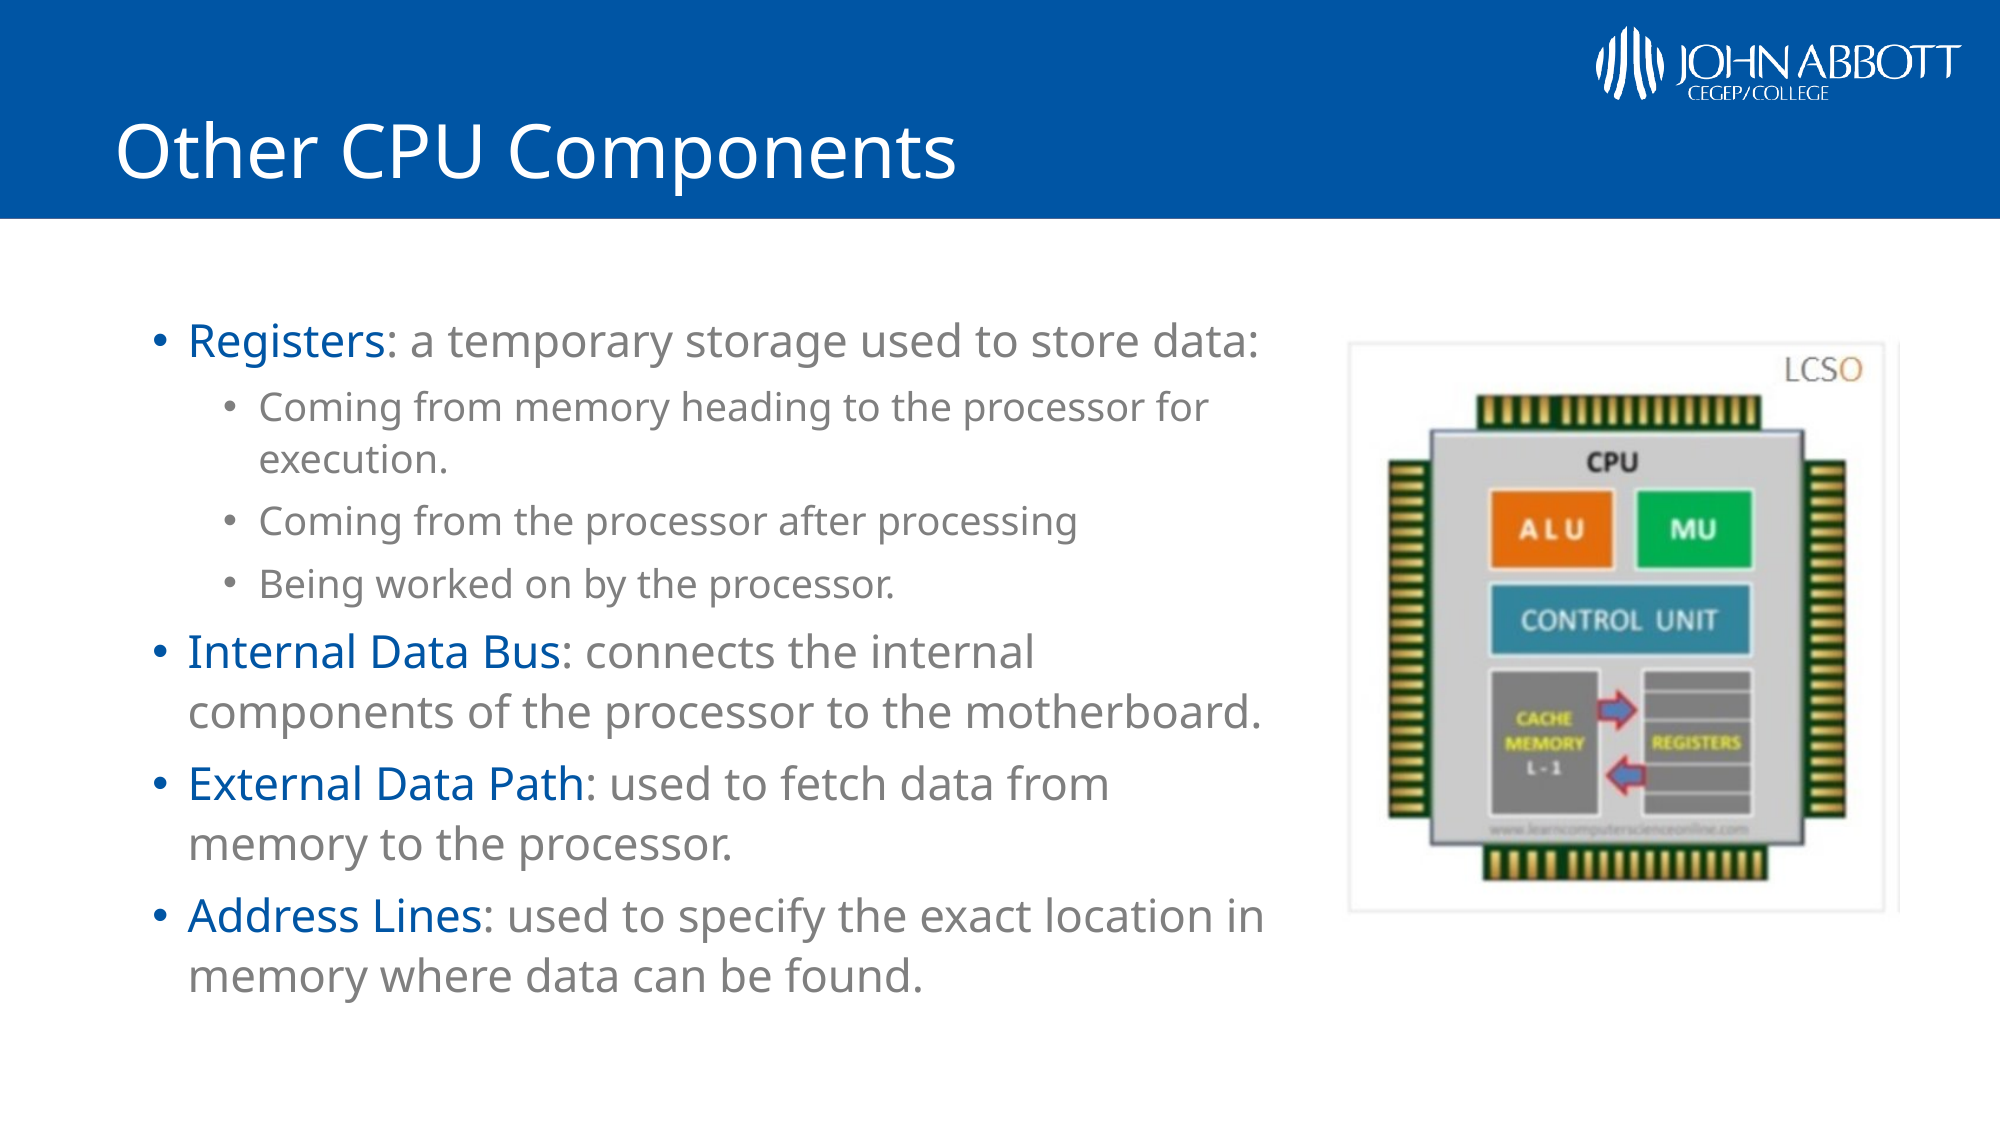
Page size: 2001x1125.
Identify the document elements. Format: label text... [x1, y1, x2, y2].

picture [1863, 26, 1962, 100]
list Registers: a temporary storage used to store data: Coming from memory heading to the processor for execution. Coming from the processor after processing Being worked on by the processor. Internal Data Bus: connects the internal components of the processor to the motherboard. External Data Path: used to fetch data from memory to the processor. Address Lines: used to specify the exact location in memory where data can be found. [137, 299, 1309, 1014]
picture [1331, 326, 1900, 938]
title Other CPU Components [99, 0, 1863, 202]
